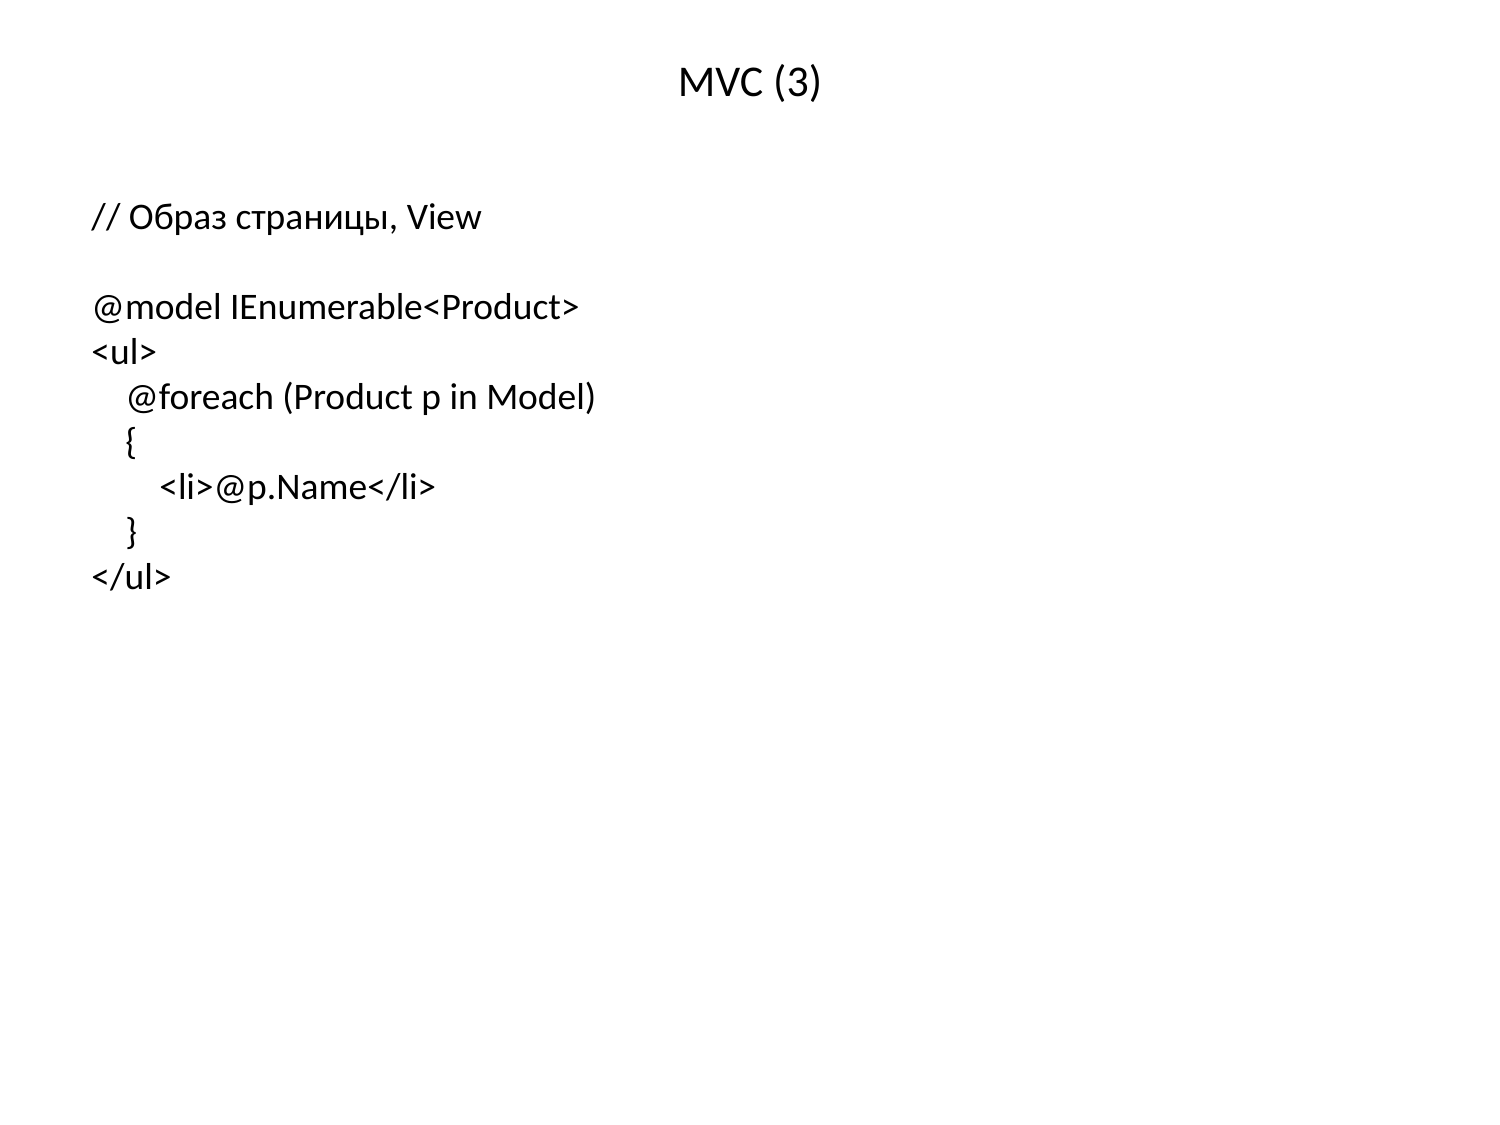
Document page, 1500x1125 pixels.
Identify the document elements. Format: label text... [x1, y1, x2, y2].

title MVC (3) [75, 45, 1425, 114]
text_box // Образ страницы, View @model IEnumerable<Product> <ul> @foreach (Product p in Model) { <li>@p.Name</li> } </ul> [76, 184, 1412, 650]
